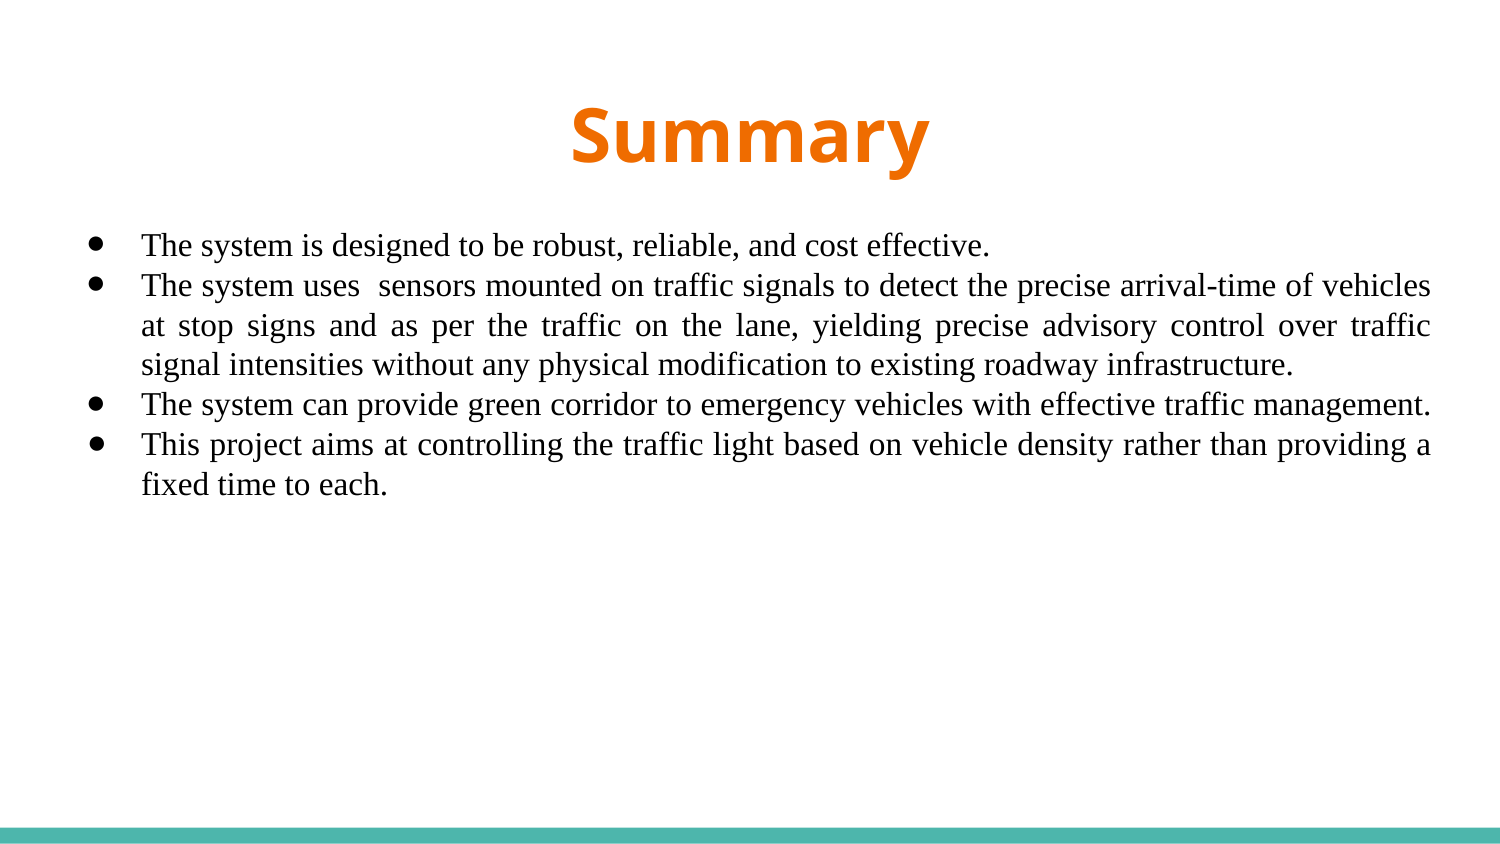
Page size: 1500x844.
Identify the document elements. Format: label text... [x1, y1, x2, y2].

list The system is designed to be robust, reliable, and cost effective. The system uses sensors mounted on traffic signals to detect the precise arrival-time of vehicles at stop signs and as per the traffic on the lane, yielding precise advisory control over traffic signal intensities without any physical modification to existing roadway infrastructure. The system can provide green corridor to emergency vehicles with effective traffic management. This project aims at controlling the traffic light based on vehicle density rather than providing a fixed time to each. [51, 207, 1449, 750]
title Summary [51, 72, 1449, 190]
